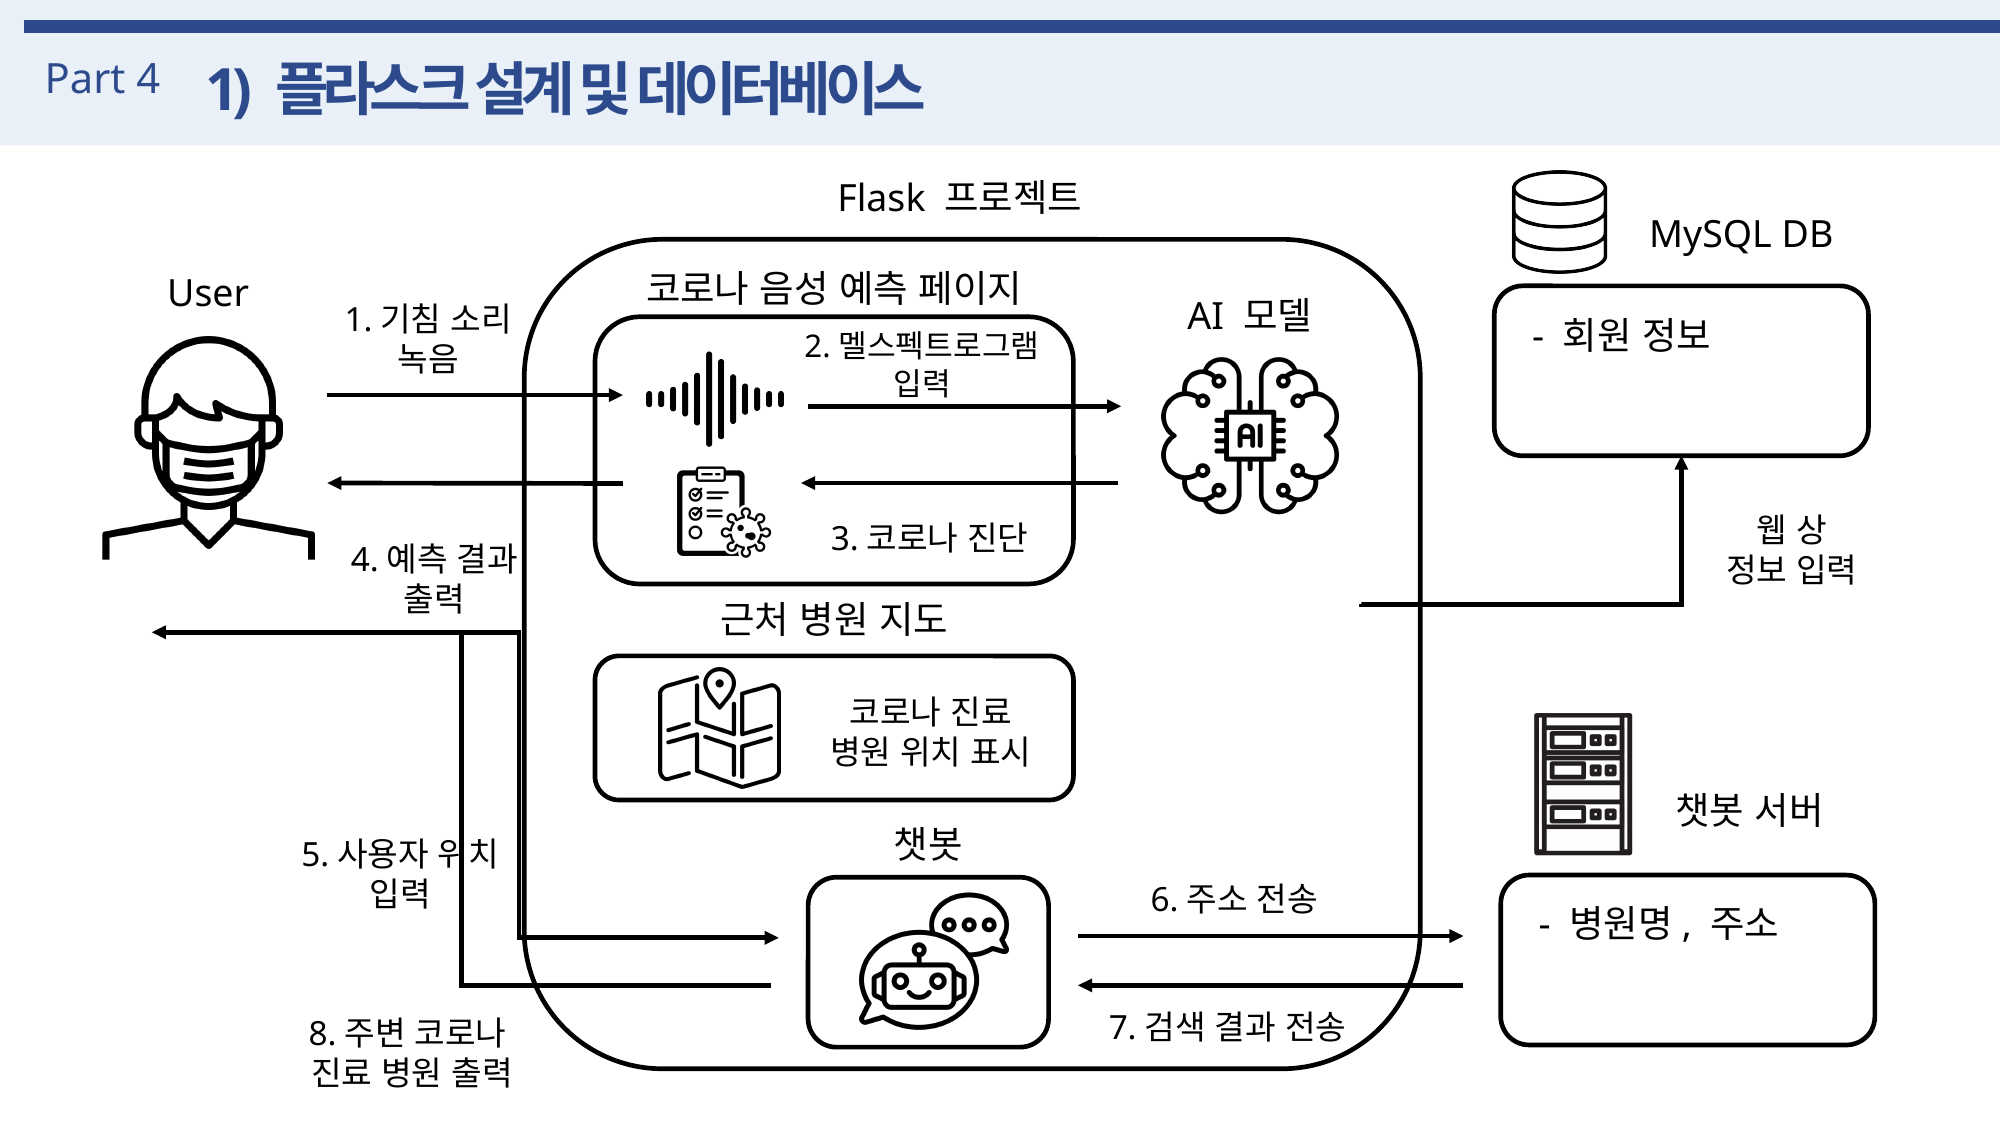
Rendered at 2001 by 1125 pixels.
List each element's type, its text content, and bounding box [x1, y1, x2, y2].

text_box Part 4 [29, 44, 176, 110]
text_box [94, 167, 1905, 1098]
text_box [0, 0, 2000, 146]
text_box 1) 플라스크 설계 및 데이터베이스 [190, 44, 1324, 130]
